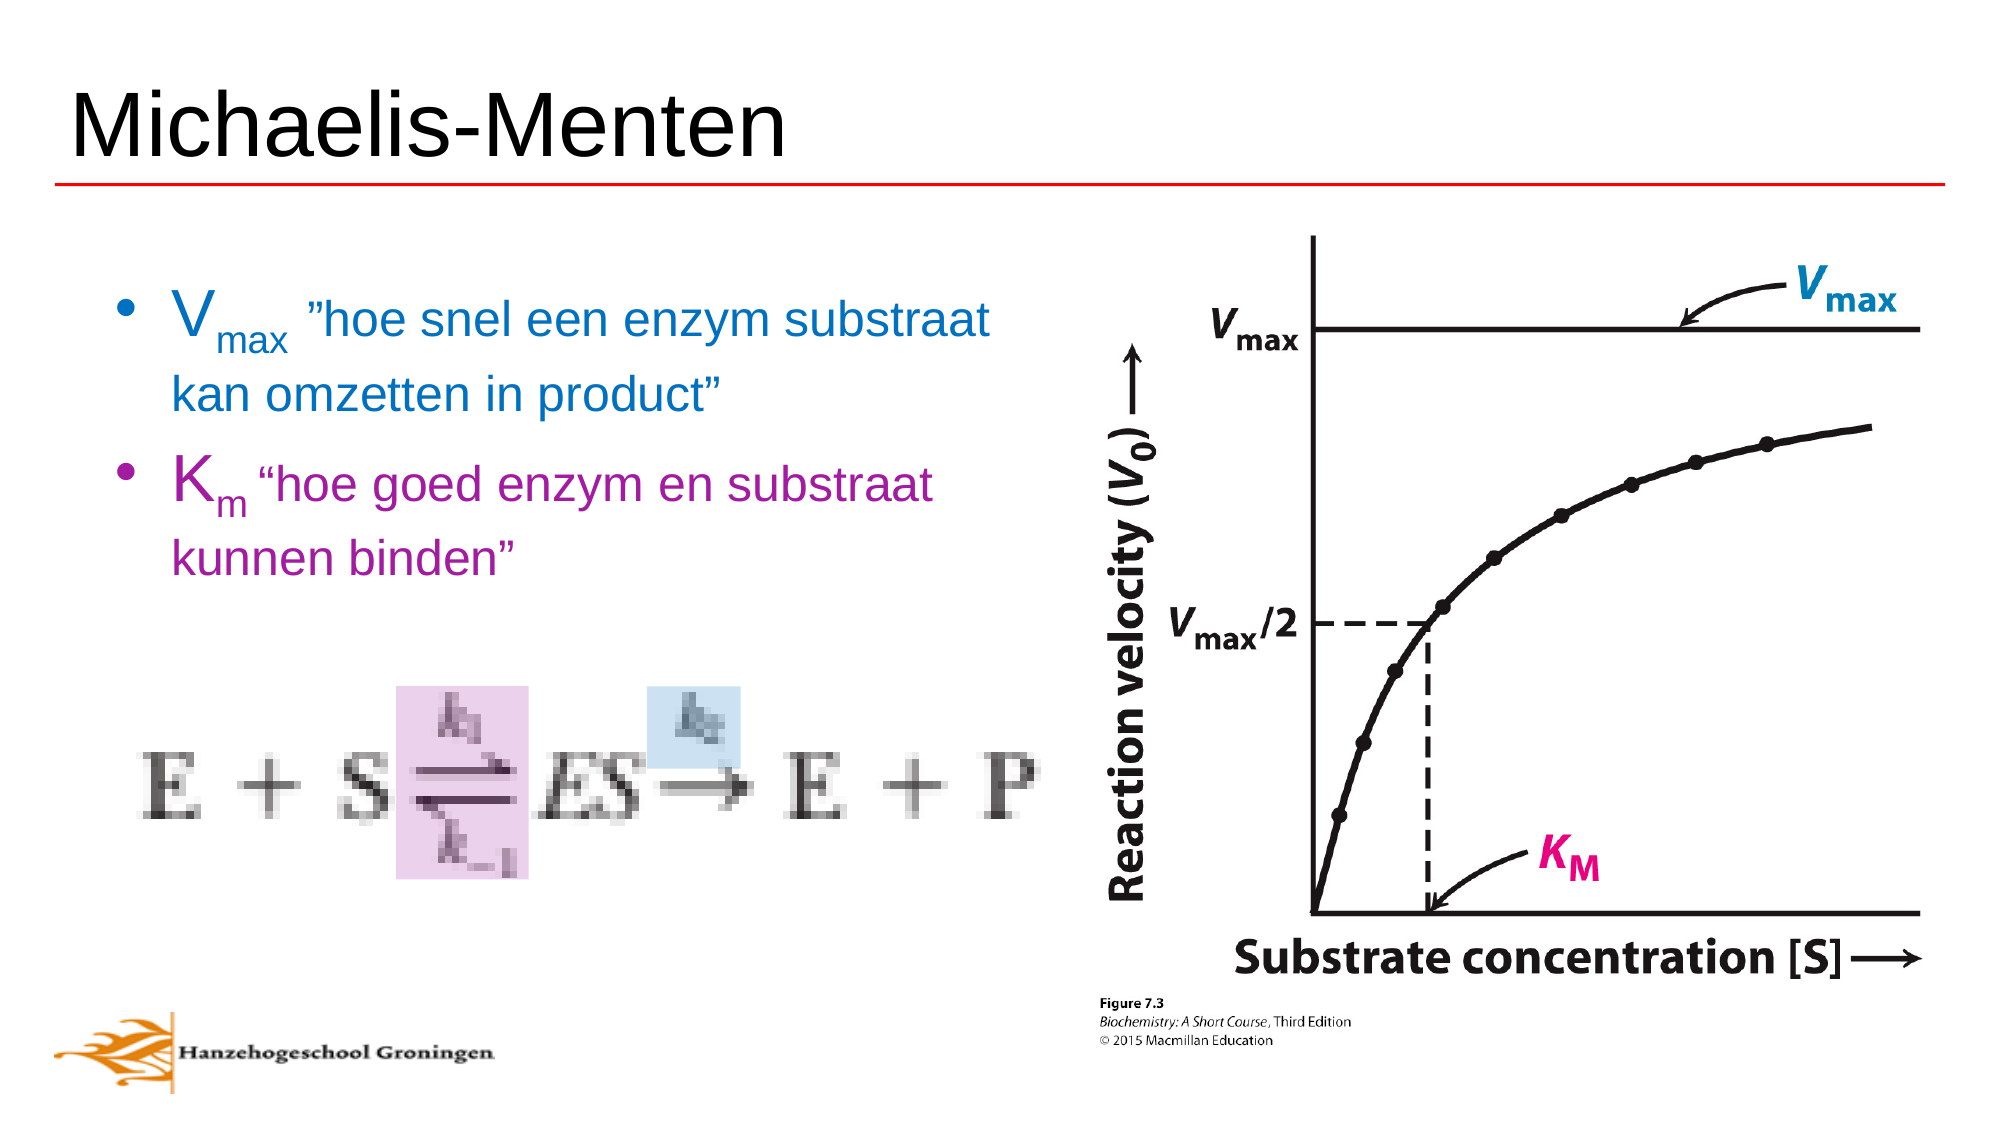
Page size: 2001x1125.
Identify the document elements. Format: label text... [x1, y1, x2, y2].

picture [108, 633, 1085, 909]
list Vmax ”hoe snel een enzym substraat kan omzetten in product” Km “hoe goed enzym en substraat kunnen binden” [99, 262, 1088, 1005]
picture [1093, 216, 1946, 1052]
title Michaelis-Menten [54, 54, 1946, 185]
picture [54, 1012, 495, 1094]
